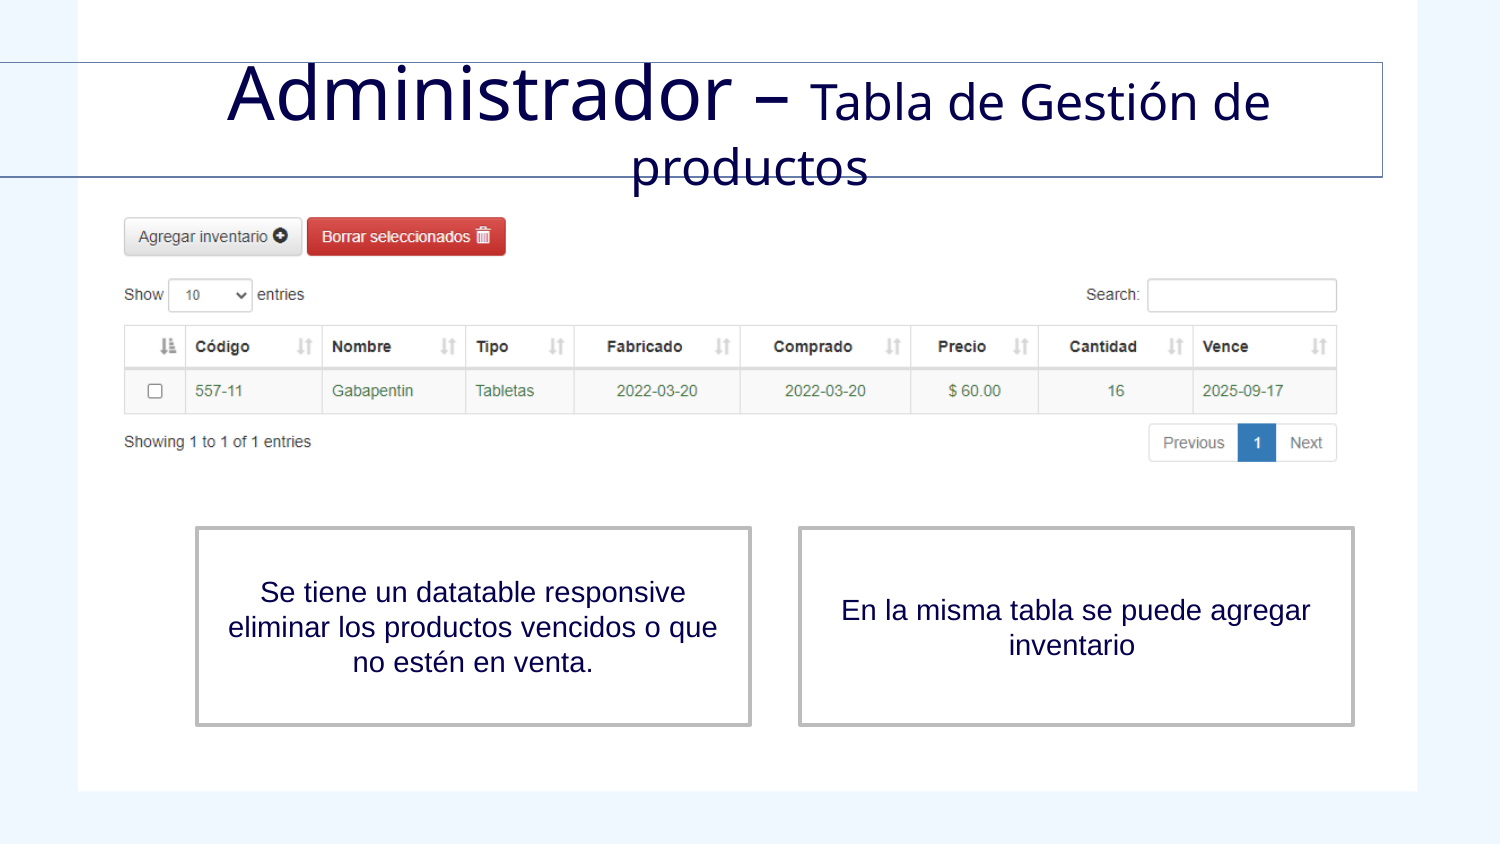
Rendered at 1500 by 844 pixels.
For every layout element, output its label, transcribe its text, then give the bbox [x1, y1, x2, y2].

text_box En la misma tabla se puede agregar inventario [798, 526, 1355, 727]
text_box Se tiene un datatable responsive eliminar los productos vencidos o que no estén en venta. [195, 526, 752, 727]
picture [114, 206, 1354, 489]
title Administrador – Tabla de Gestión de productos [118, 72, 1382, 167]
